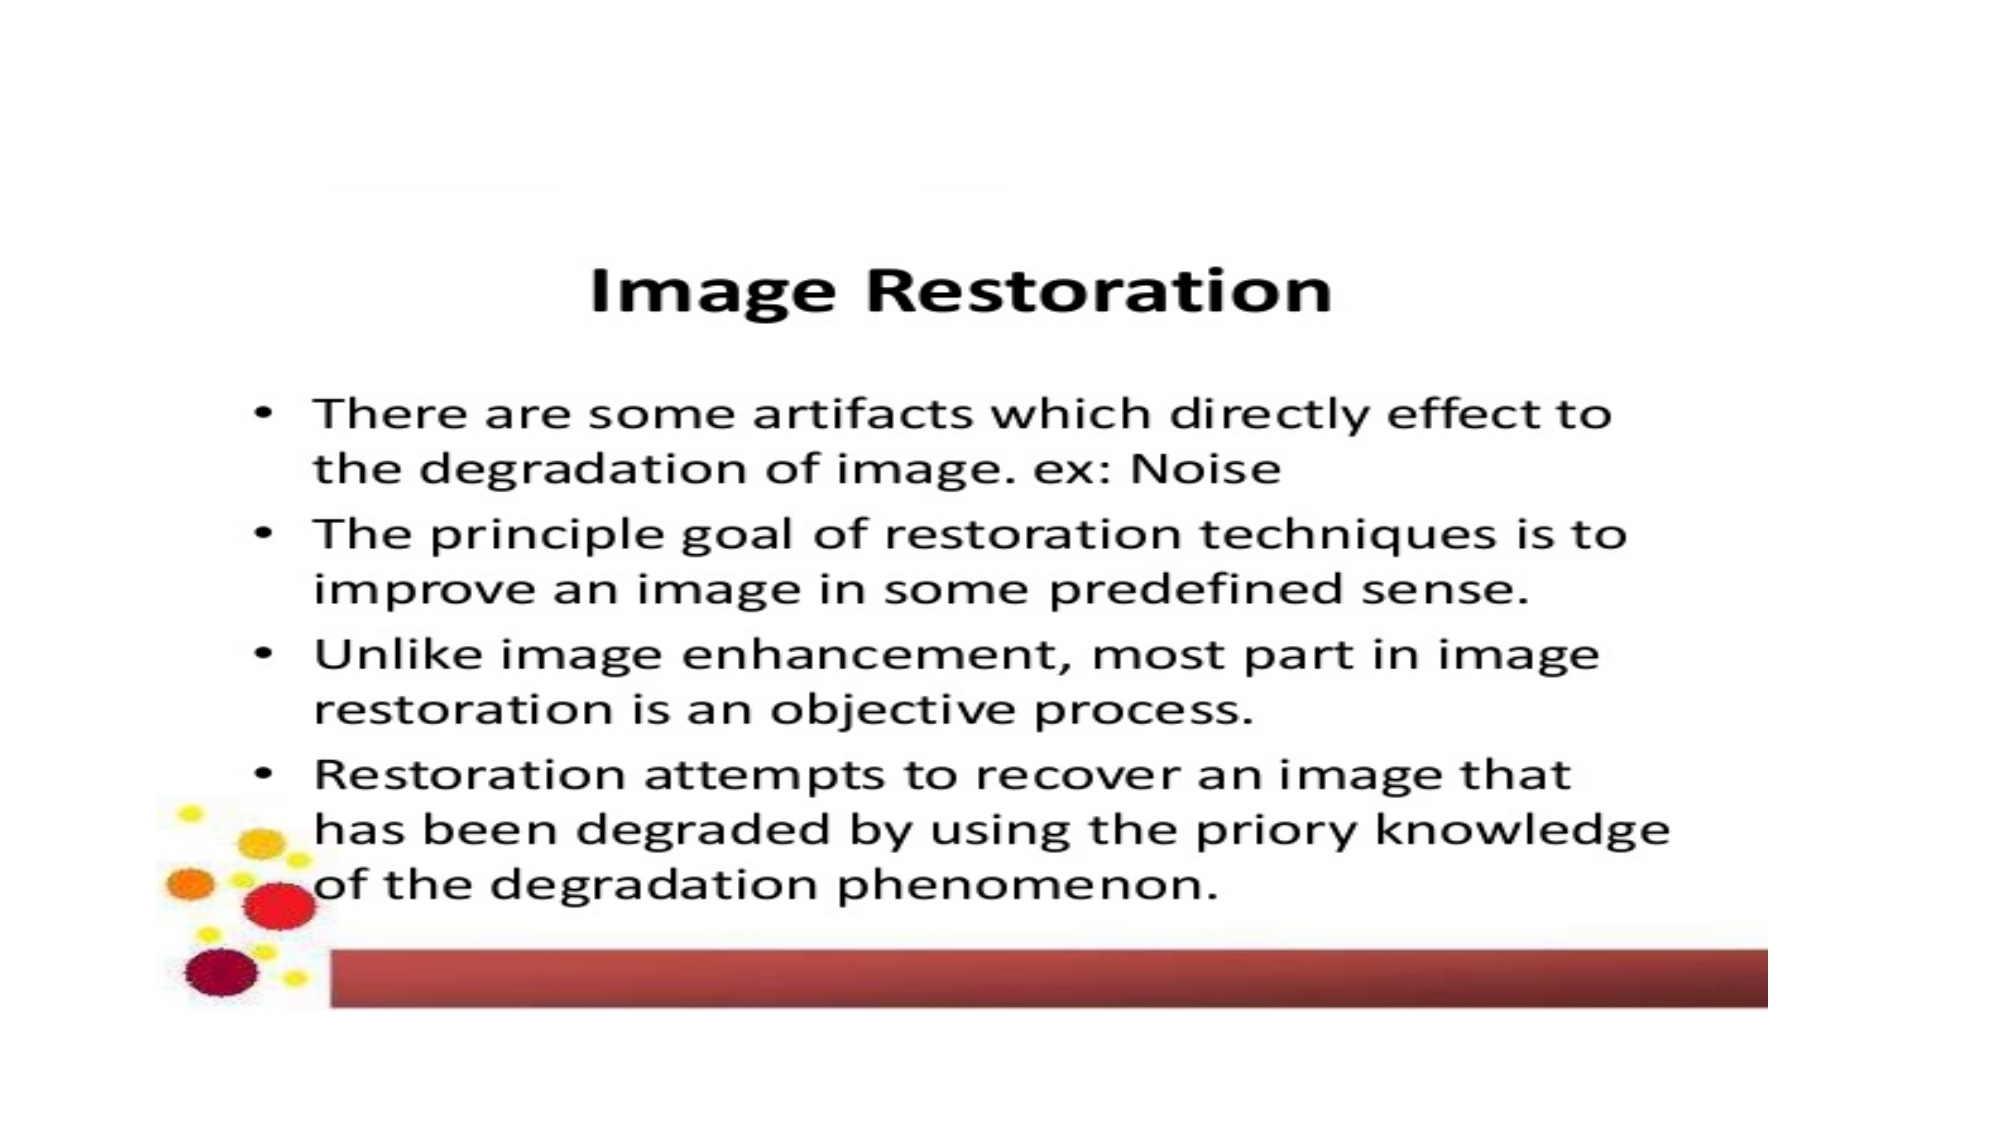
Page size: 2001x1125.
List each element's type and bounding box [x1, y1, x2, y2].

picture [156, 188, 1768, 1011]
